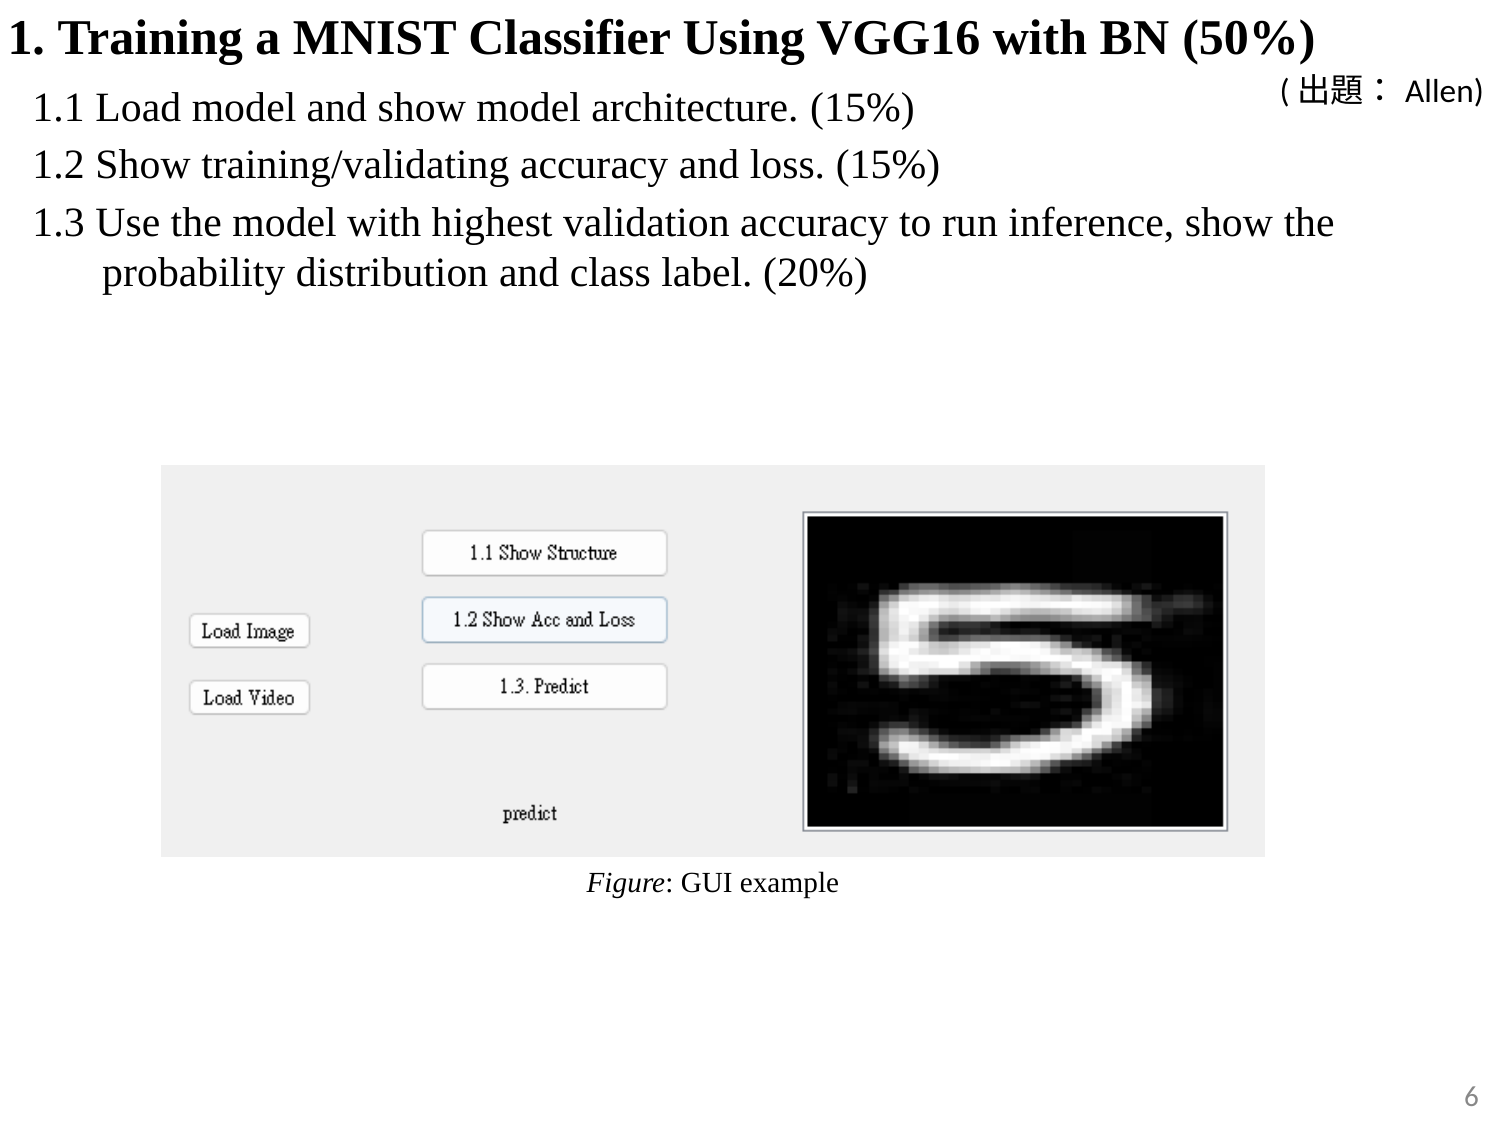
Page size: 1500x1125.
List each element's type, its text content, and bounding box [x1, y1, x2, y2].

text_box Figure: GUI example [358, 865, 1068, 907]
slide_number 6 [1156, 1065, 1494, 1125]
picture [160, 465, 1265, 857]
title 1. Training a MNIST Classifier Using VGG16 with BN (50%) [0, 0, 1500, 64]
text_box (出題：Allen) [1264, 61, 1500, 117]
list 1.1 Load model and show model architecture. (15%) 1.2 Show training/validating accuracy and loss. (15%) 1.3 Use the model with highest validation accuracy to run inference, show the probability distribution and class label. (20%) [0, 64, 1500, 322]
